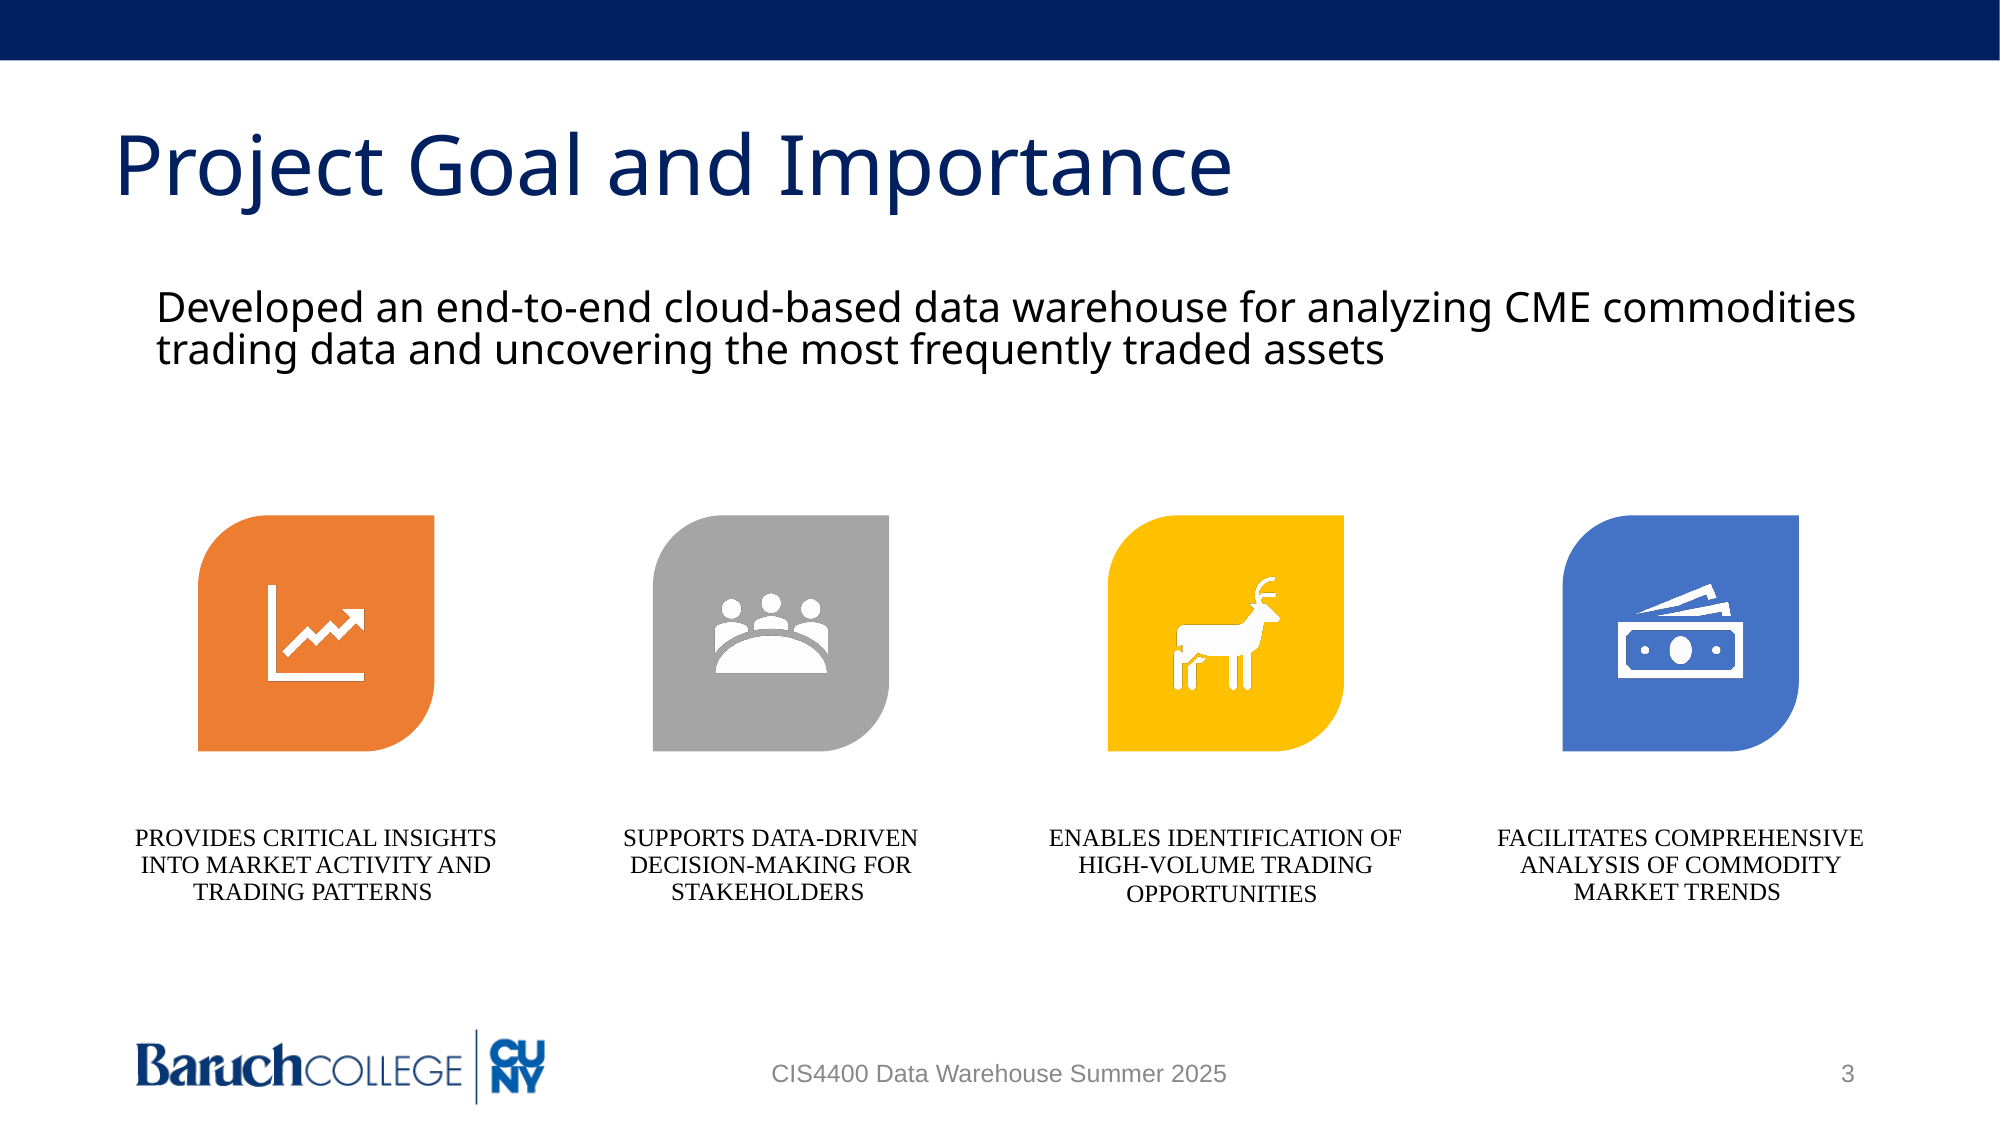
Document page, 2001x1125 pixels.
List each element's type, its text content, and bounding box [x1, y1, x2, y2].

title Project Goal and Importance [105, 61, 1832, 278]
slide_number 3 [1831, 1050, 1864, 1095]
picture [115, 1029, 567, 1105]
list Developed an end-to-end cloud-based data warehouse for analyzing CME commodities trading data and uncovering the most frequently traded assets [148, 281, 1875, 357]
text_box CIS4400 Data Warehouse Summer 2025 [669, 1050, 1330, 1095]
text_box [122, 514, 1875, 826]
text_box [0, 0, 2000, 61]
